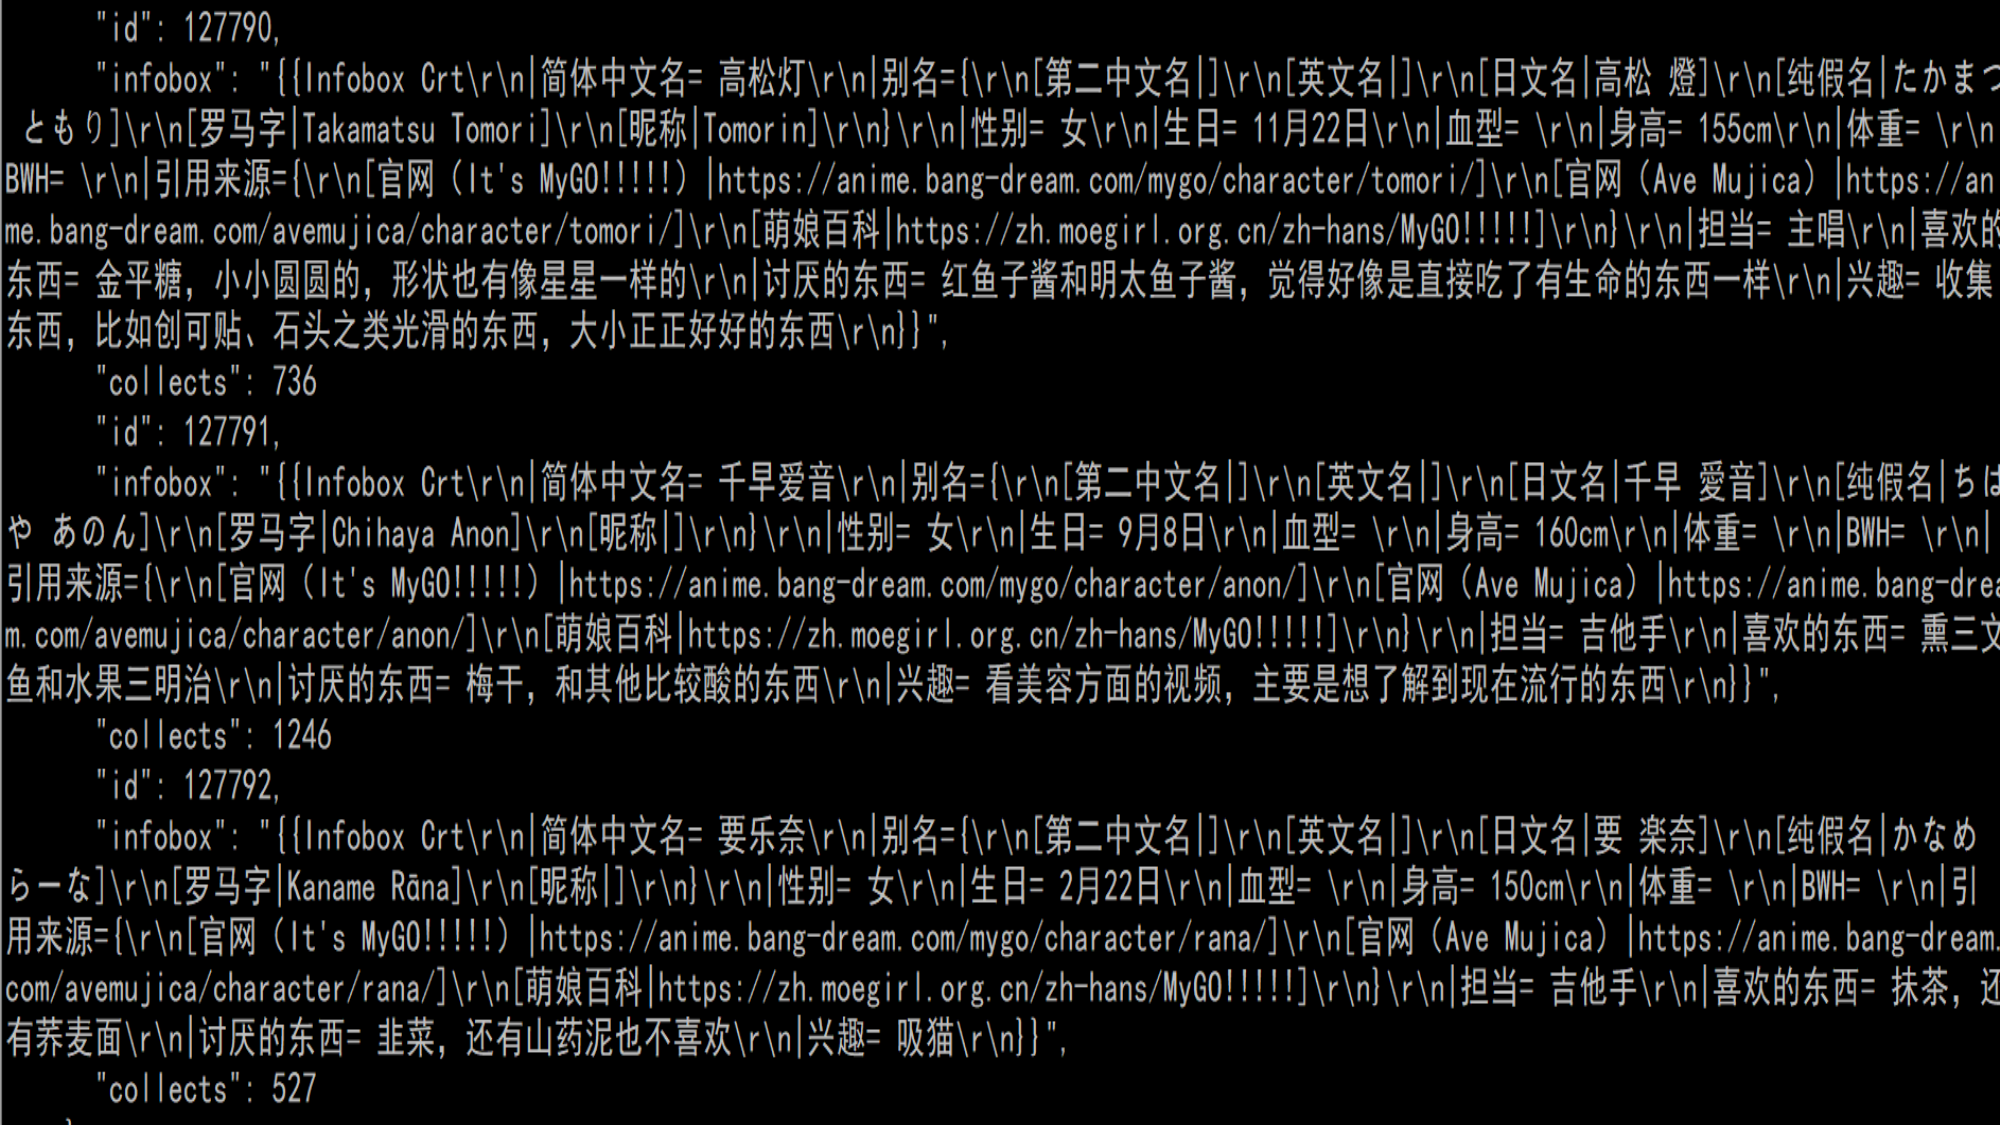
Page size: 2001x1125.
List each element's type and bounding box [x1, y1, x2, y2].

list [0, 0, 2000, 1125]
